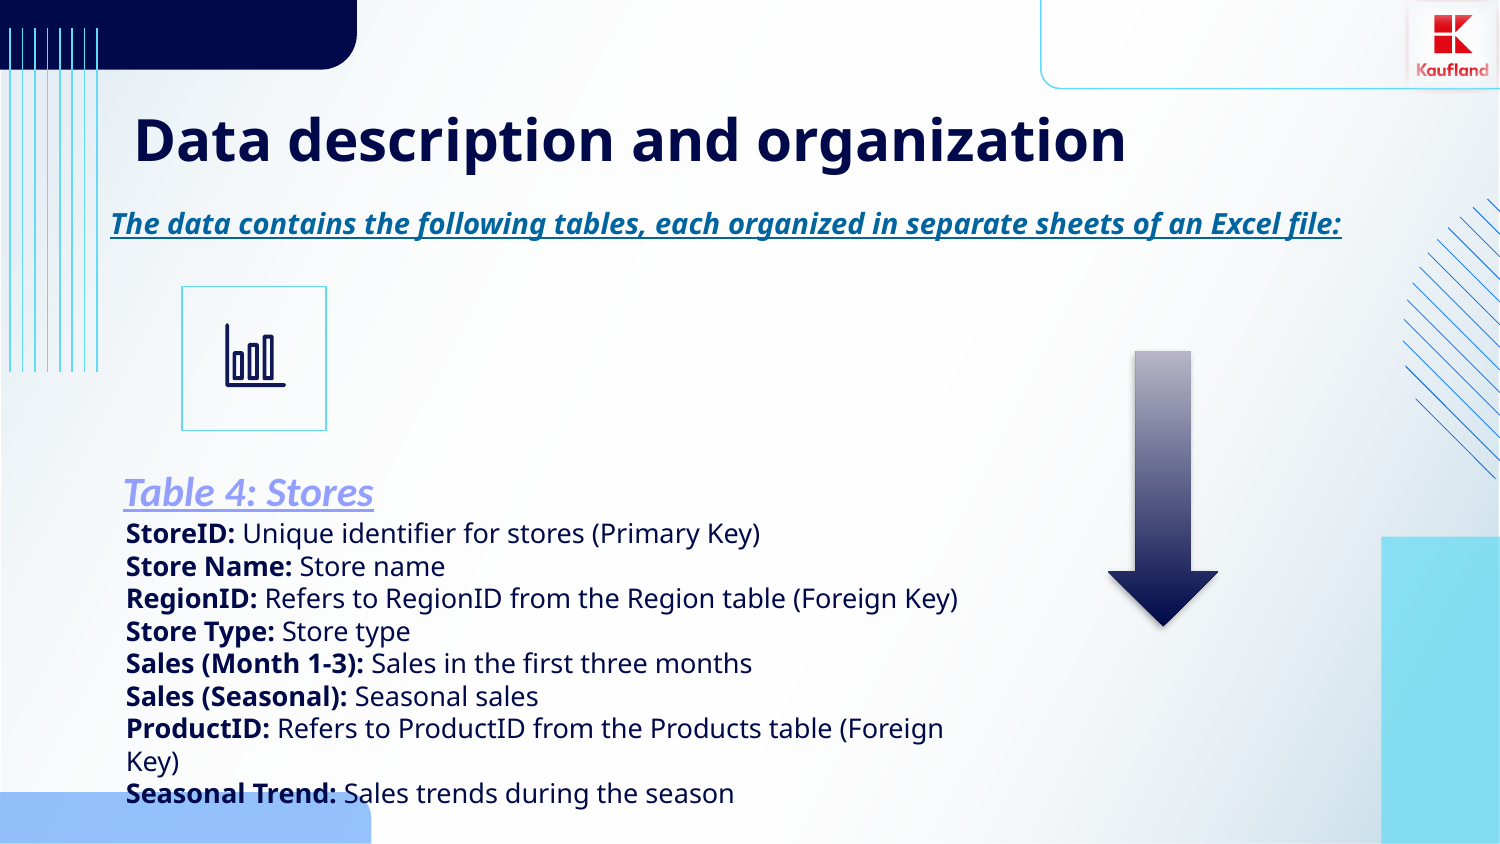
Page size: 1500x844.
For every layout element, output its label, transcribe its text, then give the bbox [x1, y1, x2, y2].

title Data description and organization [118, 88, 1382, 183]
text_box [1108, 351, 1219, 627]
subtitle StoreID: Unique identifier for stores (Primary Key) Store Name: Store name RegionID: Refers to RegionID from the Region table (Foreign Key) Store Type: Store type Sales (Month 1-3): Sales in the first three months Sales (Seasonal): Seasonal sales ProductID: Refers to ProductID from the Products table (Foreign Key) Seasonal Trend: Sales trends during the season [82, 501, 1009, 783]
text_box The data contains the following tables, each organized in separate sheets of an Excel file: [95, 198, 1405, 249]
subtitle Table 4: Stores [82, 431, 491, 530]
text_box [225, 322, 287, 388]
text_box [182, 286, 327, 431]
picture [1, 0, 1500, 844]
